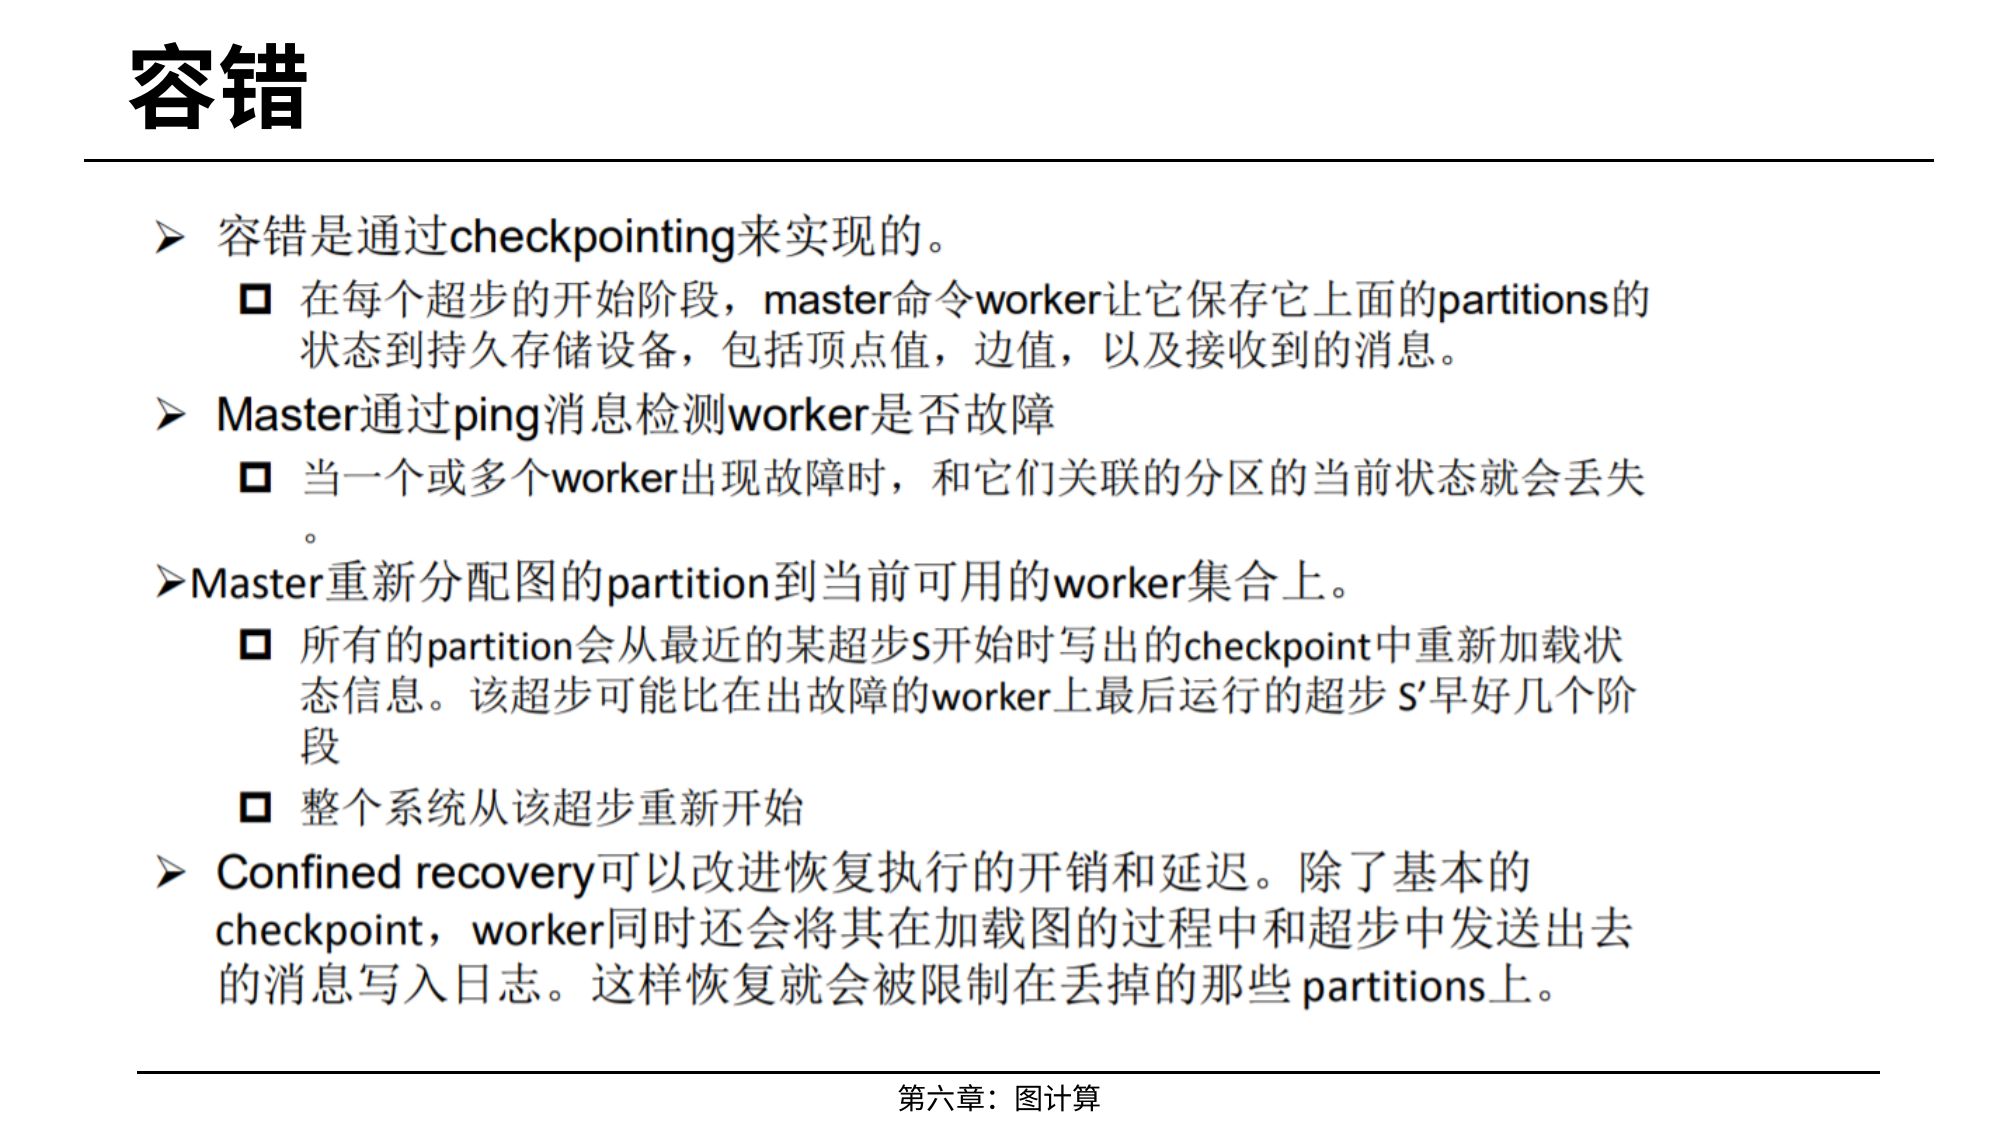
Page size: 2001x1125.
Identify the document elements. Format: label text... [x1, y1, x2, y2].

title 容错 [111, 22, 1905, 161]
picture [111, 189, 1690, 1027]
